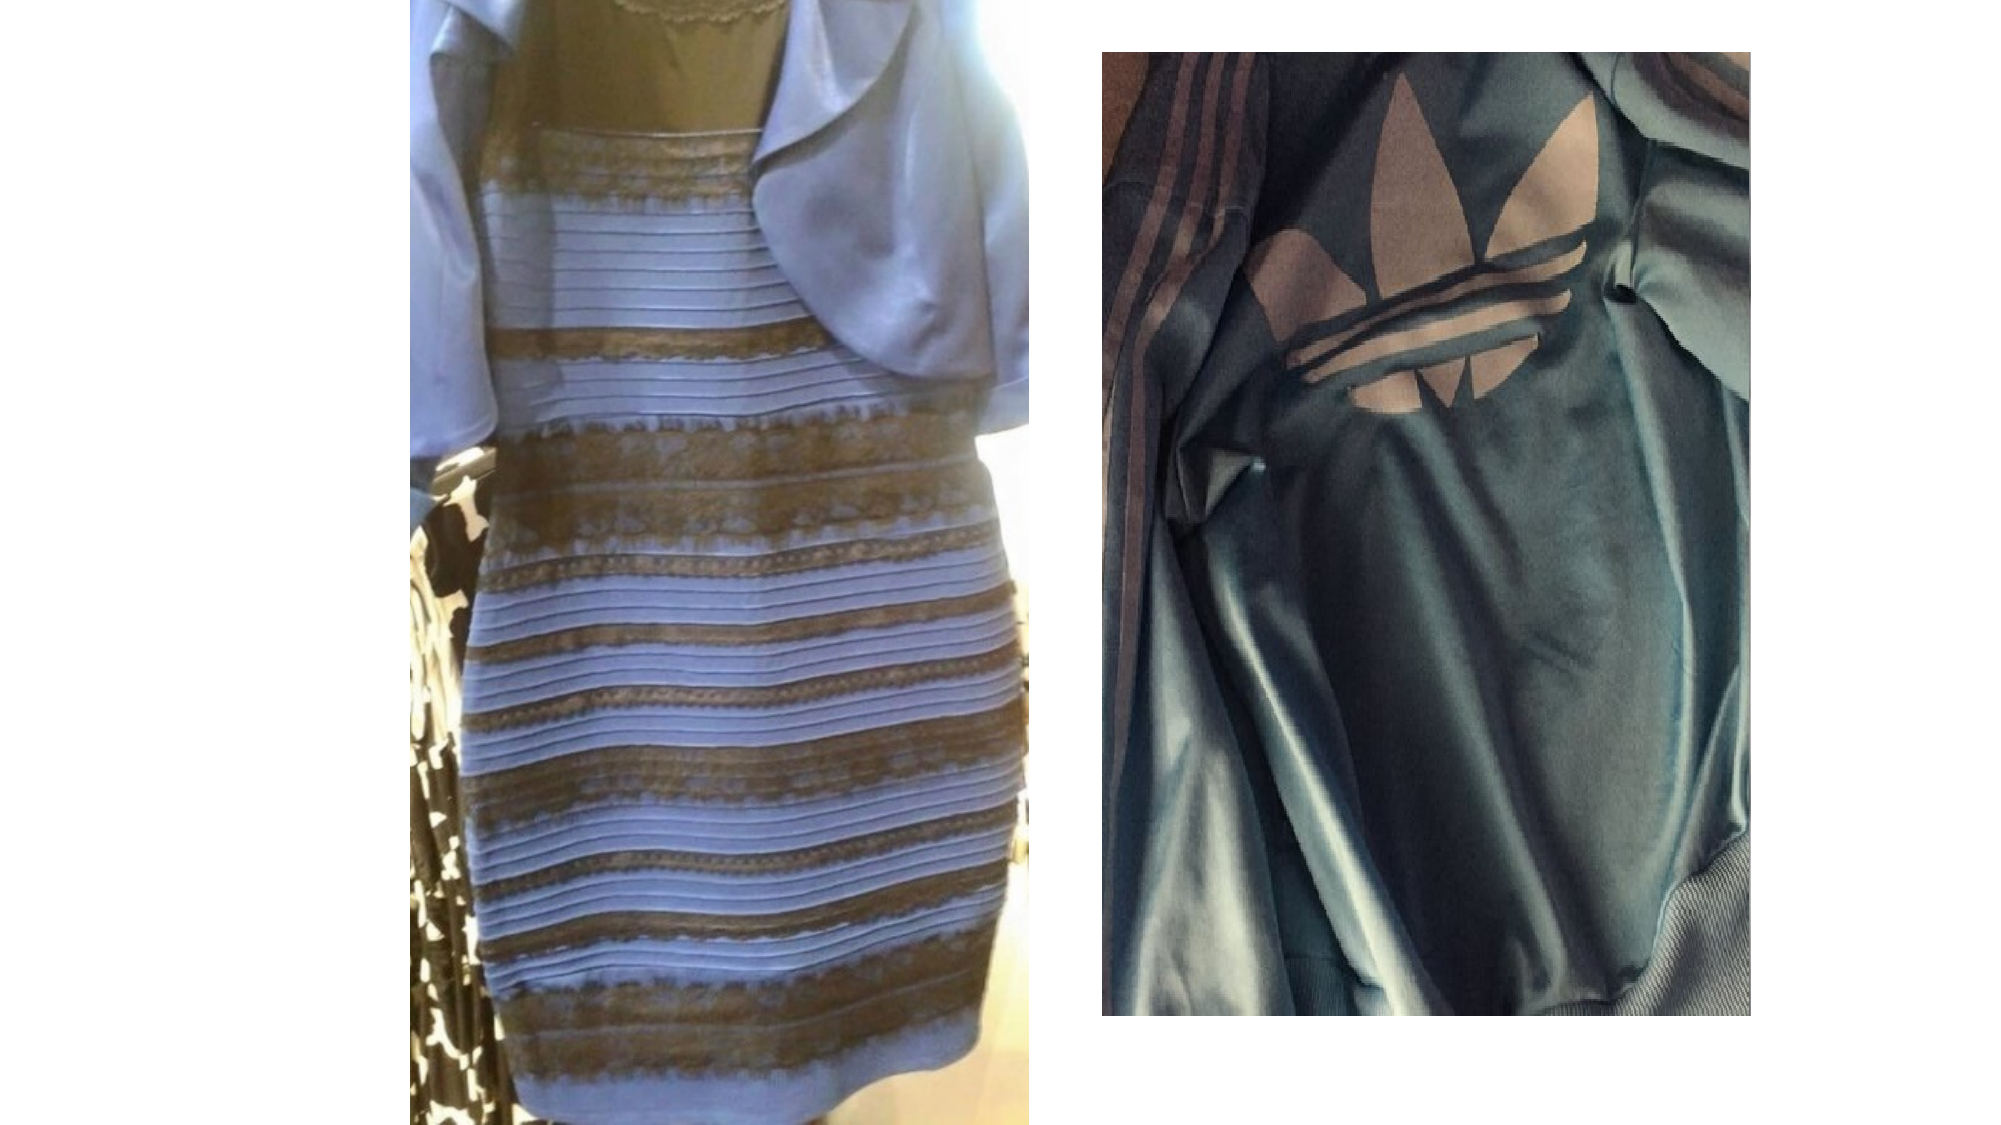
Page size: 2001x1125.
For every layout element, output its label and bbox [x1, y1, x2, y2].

picture [1102, 52, 1751, 1017]
picture [410, 0, 1029, 1125]
